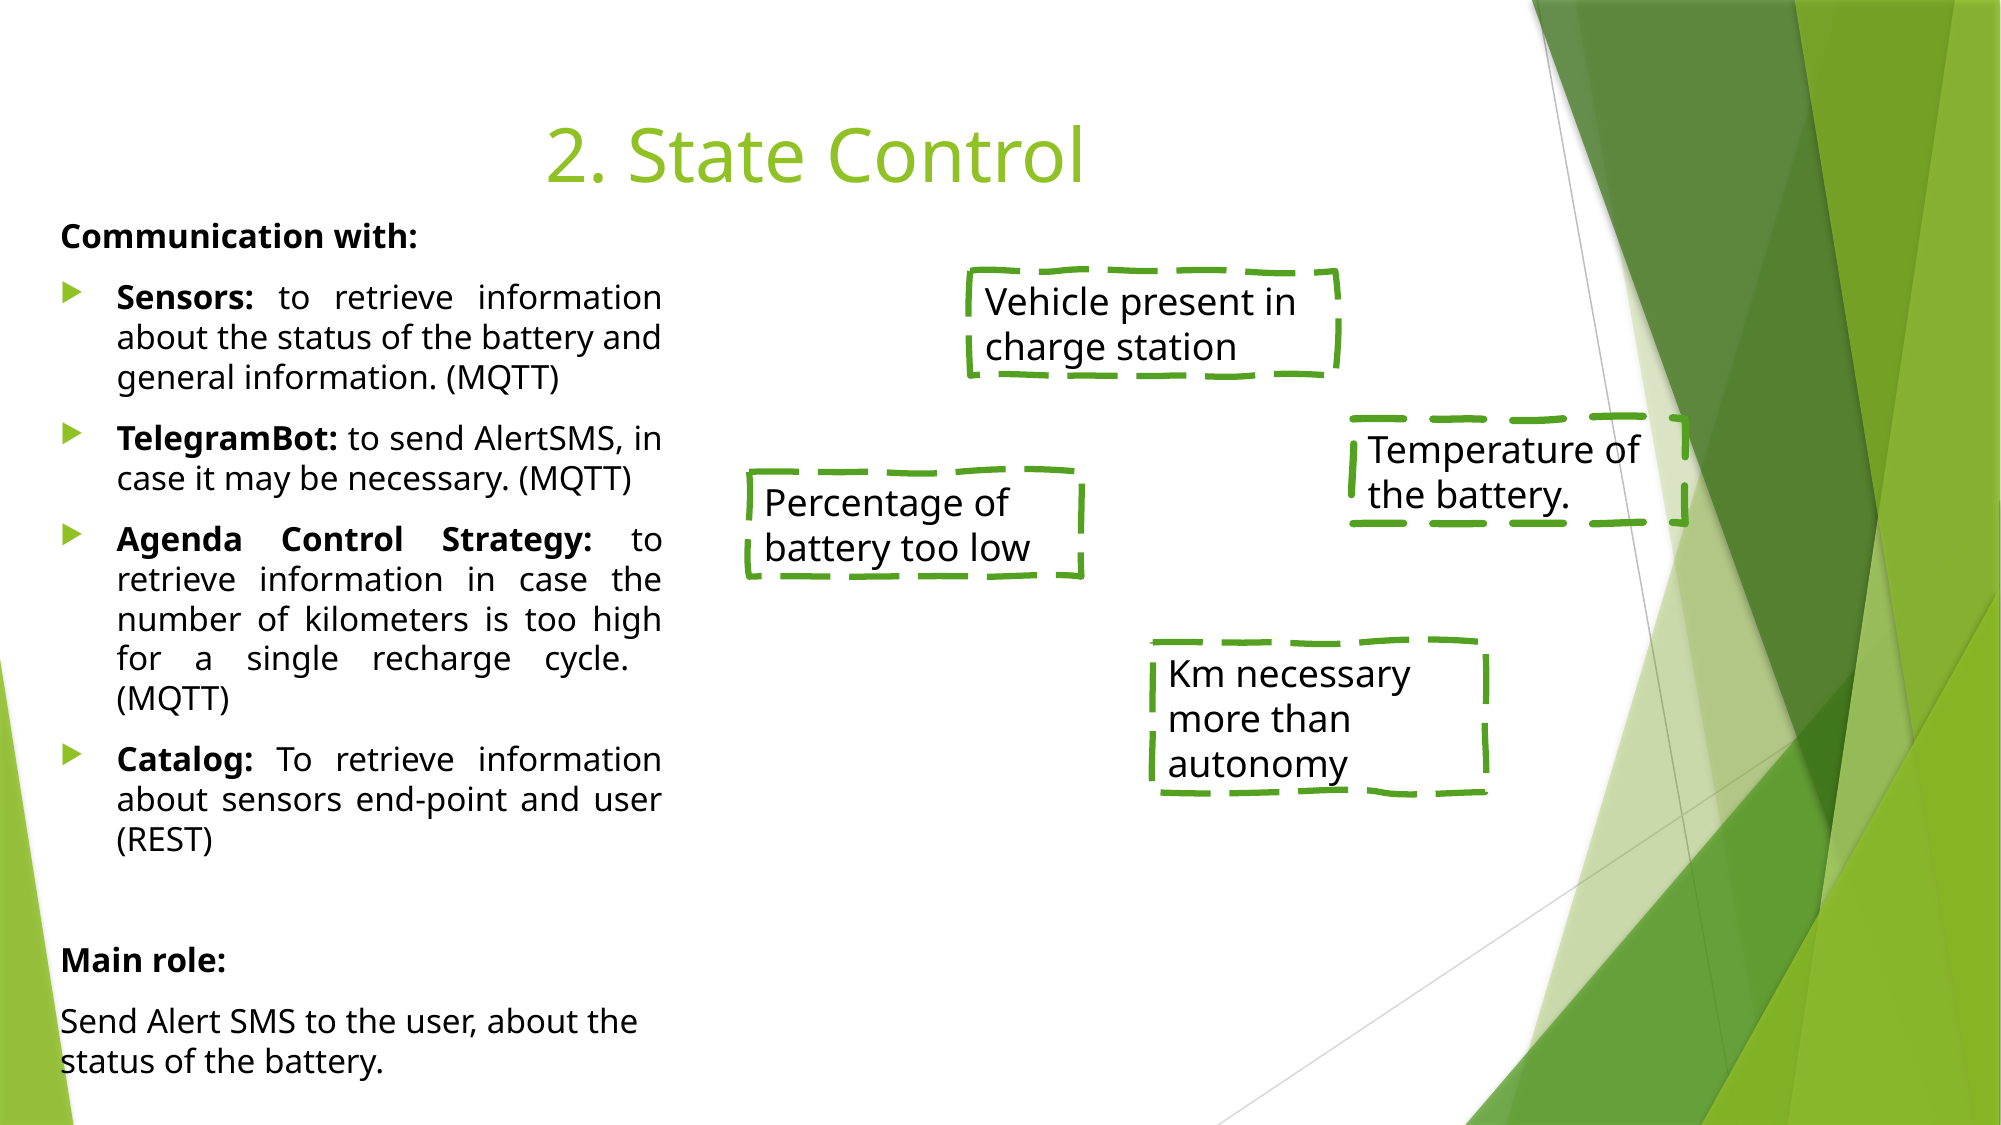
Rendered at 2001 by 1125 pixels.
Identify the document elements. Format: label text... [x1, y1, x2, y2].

text_box Vehicle present in charge station [968, 269, 1339, 377]
text_box Communication with: Sensors: to retrieve information about the status of the battery and general information. (MQTT) TelegramBot: to send AlertSMS, in case it may be necessary. (MQTT) Agenda Control Strategy: to retrieve information in case the number of kilometers is too high for a single recharge cycle. (MQTT) Catalog: To retrieve information about sensors end-point and user (REST) Main role: Send Alert SMS to the user, about the status of the battery. [45, 208, 678, 1125]
text_box Km necessary more than autonomy [1151, 639, 1487, 795]
title 2. State Control [111, 99, 1522, 317]
text_box Percentage of battery too low [747, 468, 1082, 577]
text_box Temperature of the battery. [1351, 416, 1686, 524]
